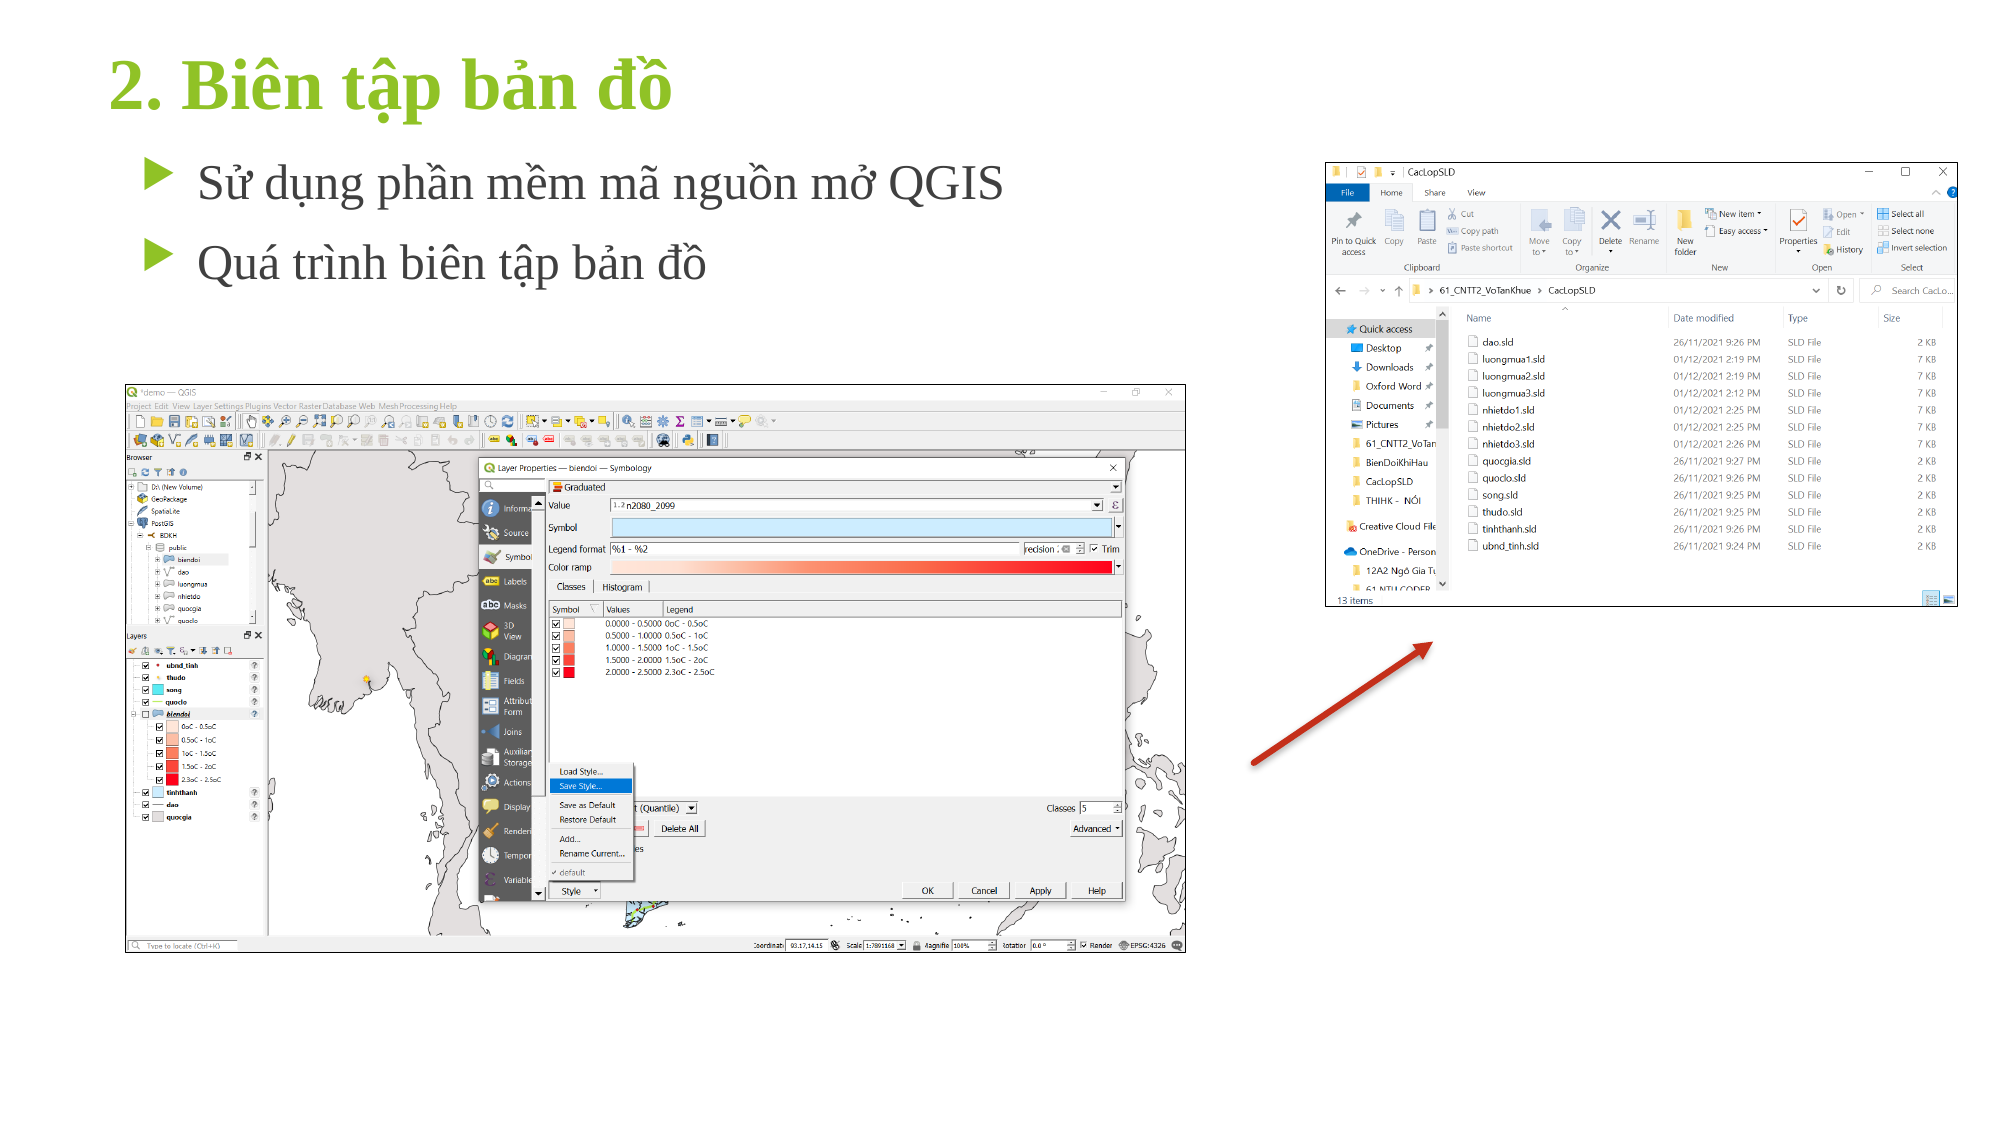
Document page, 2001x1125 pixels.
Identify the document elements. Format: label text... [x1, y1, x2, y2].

picture [1325, 162, 1958, 607]
list Sử dụng phần mềm mã nguồn mở QGIS Quá trình biên tập bản đồ [125, 141, 1470, 296]
title 2. Biên tập bản đồ [93, 29, 1504, 158]
picture [125, 384, 1186, 953]
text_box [1253, 640, 1434, 764]
